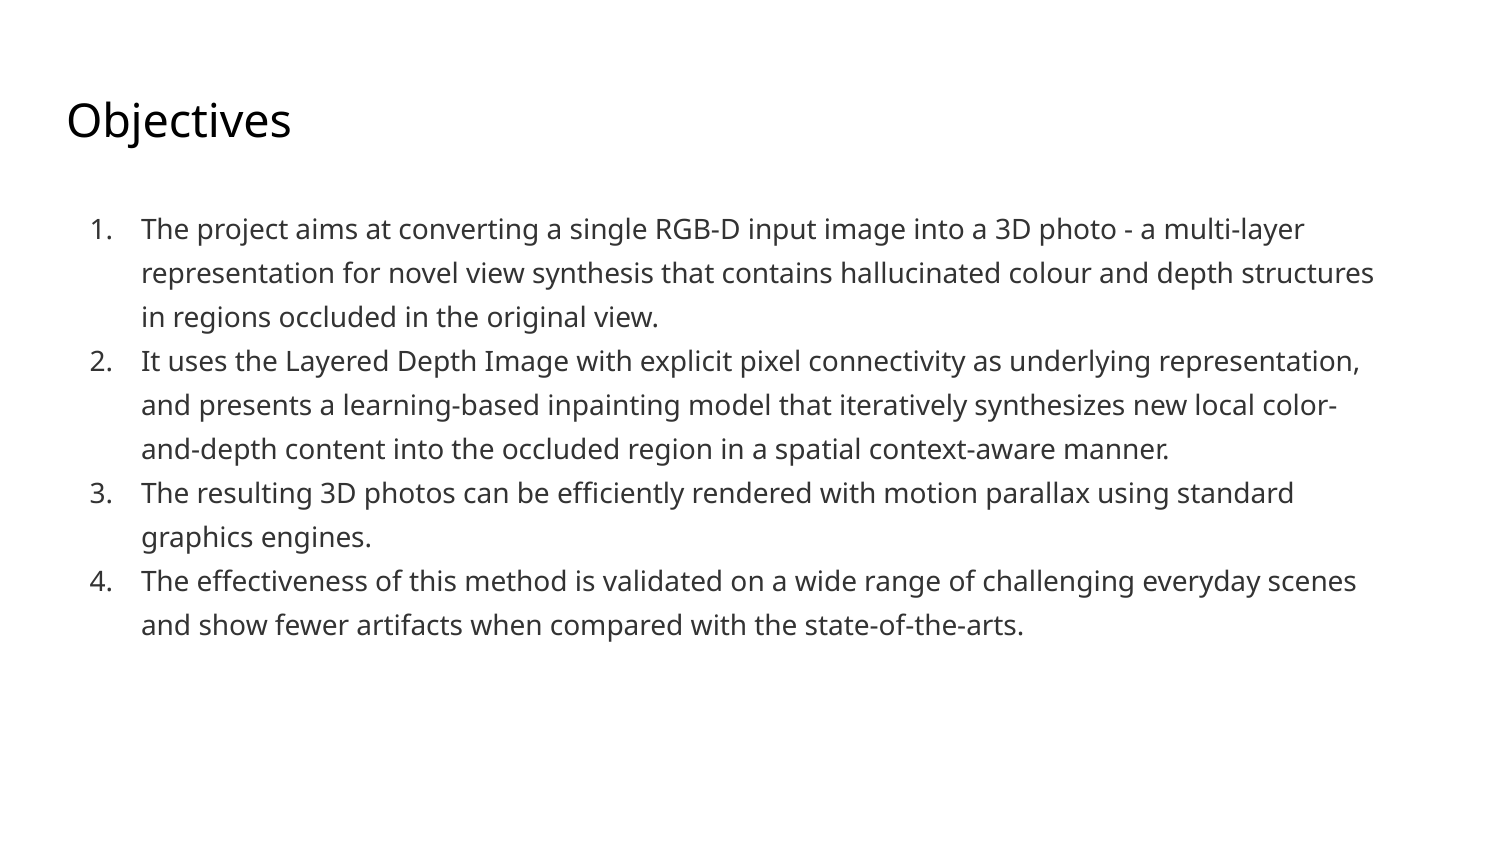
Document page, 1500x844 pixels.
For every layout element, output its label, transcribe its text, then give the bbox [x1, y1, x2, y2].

title Objectives [51, 72, 1449, 167]
list The project aims at converting a single RGB-D input image into a 3D photo - a multi-layer representation for novel view synthesis that contains hallucinated colour and depth structures in regions occluded in the original view. It uses the Layered Depth Image with explicit pixel connectivity as underlying representation, and presents a learning-based inpainting model that iteratively synthesizes new local color-and-depth content into the occluded region in a spatial context-aware manner. The resulting 3D photos can be efficiently rendered with motion parallax using standard graphics engines. The effectiveness of this method is validated on a wide range of challenging everyday scenes and show fewer artifacts when compared with the state-of-the-arts. [51, 189, 1393, 750]
